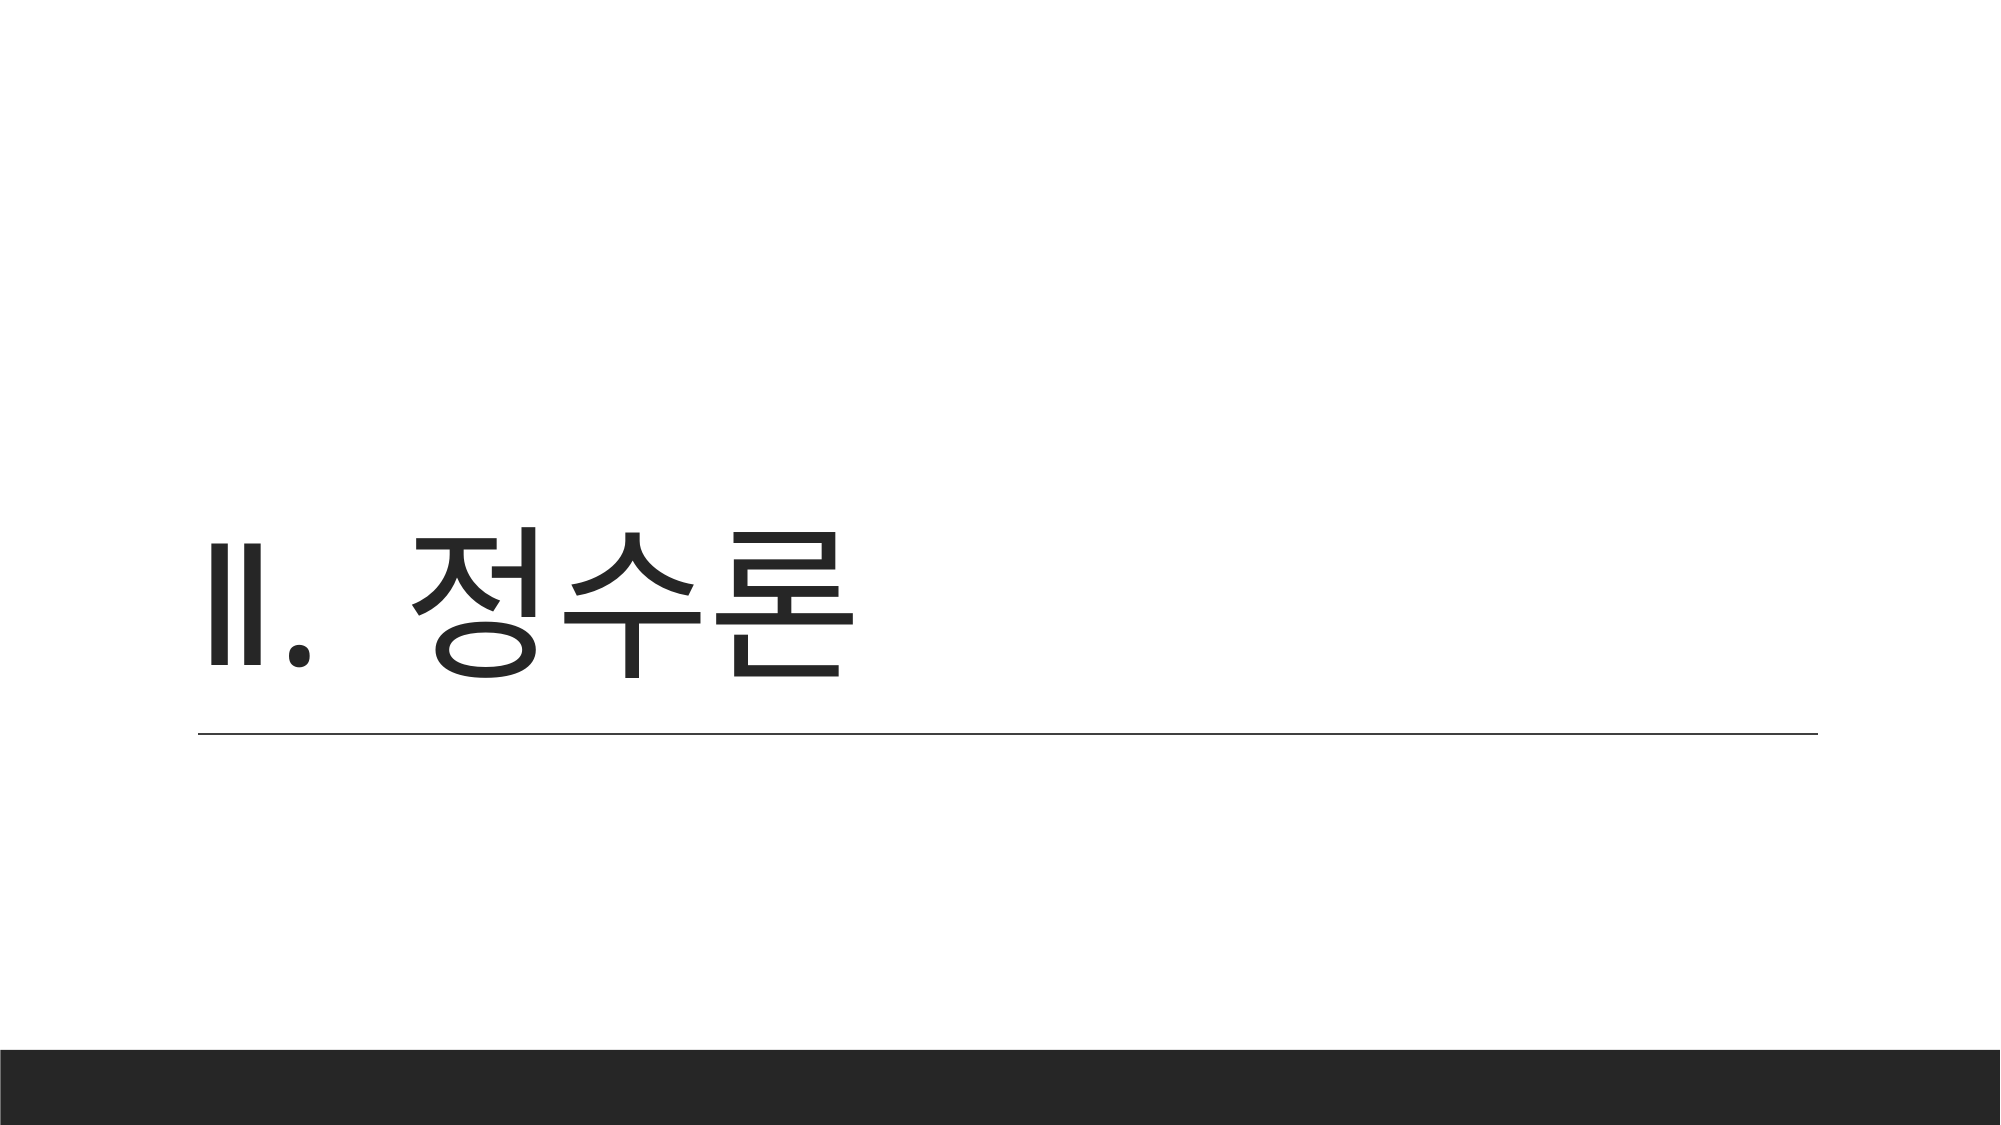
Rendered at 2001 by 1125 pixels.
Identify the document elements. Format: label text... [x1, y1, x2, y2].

title Ⅱ. 정수론 [180, 124, 1830, 710]
